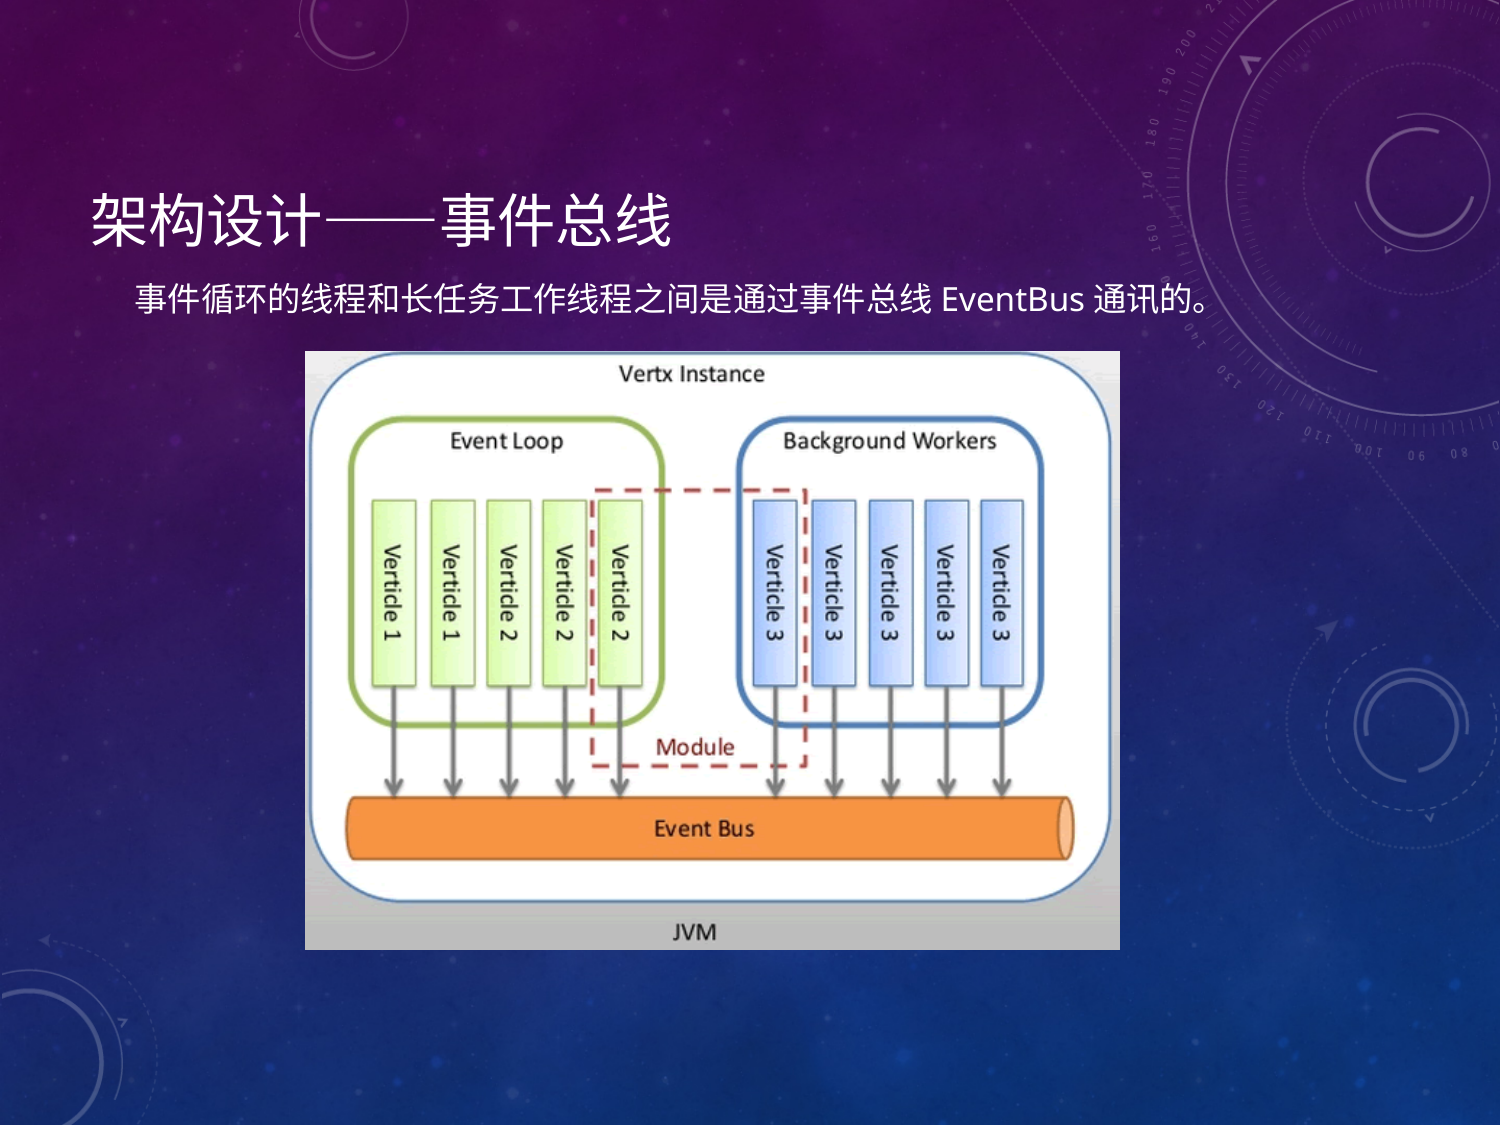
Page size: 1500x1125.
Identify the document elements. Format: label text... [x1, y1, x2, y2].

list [304, 350, 1121, 951]
title 架构设计——事件总线 [75, 99, 1350, 339]
text_box 事件循环的线程和长任务工作线程之间是通过事件总线EventBus通讯的。 [119, 270, 1377, 326]
picture [0, 0, 1500, 1125]
